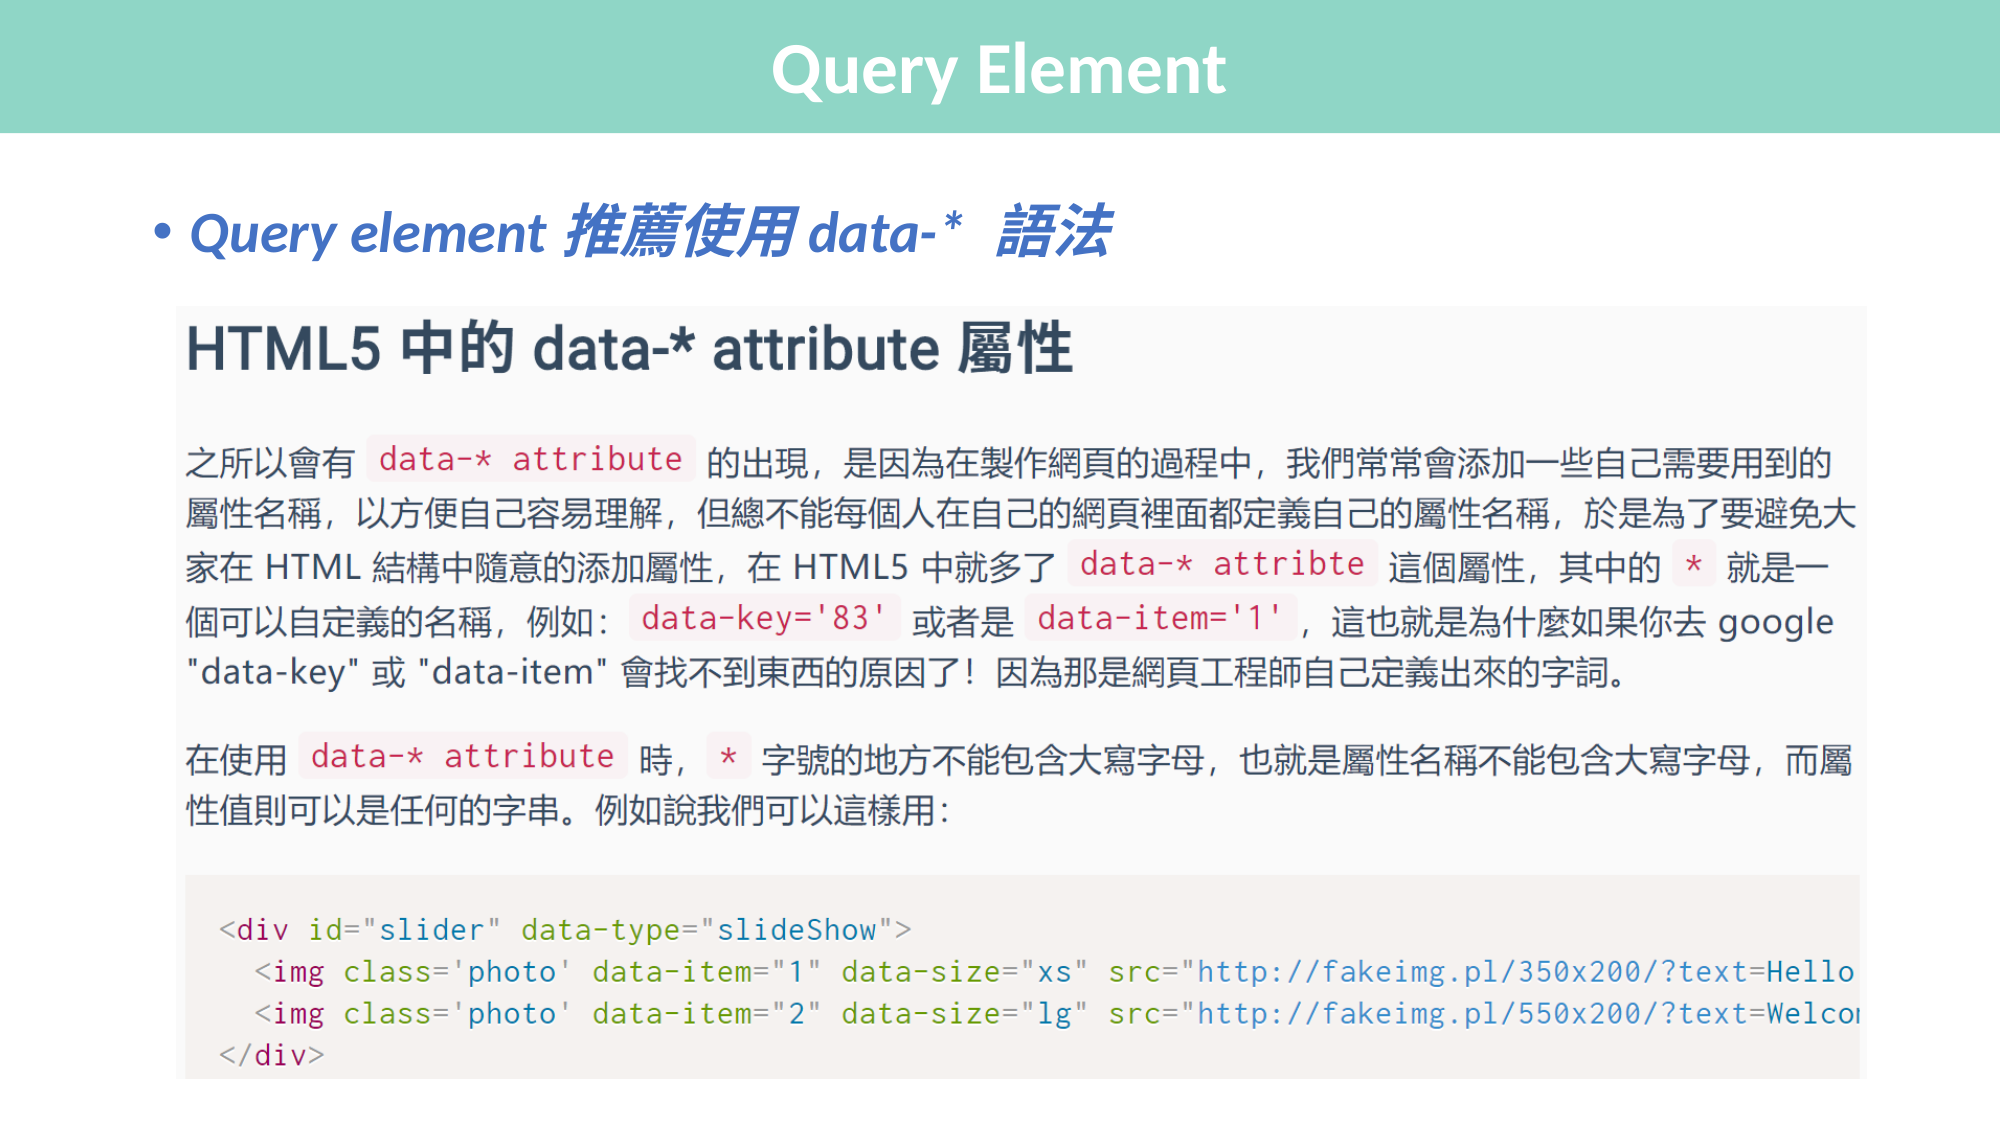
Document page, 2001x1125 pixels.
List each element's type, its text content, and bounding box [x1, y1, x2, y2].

picture [176, 306, 1867, 1079]
text_box [0, 0, 2000, 131]
list Query element推薦使用data-* 語法 [137, 194, 1863, 1042]
title Query Element [137, 22, 1863, 118]
